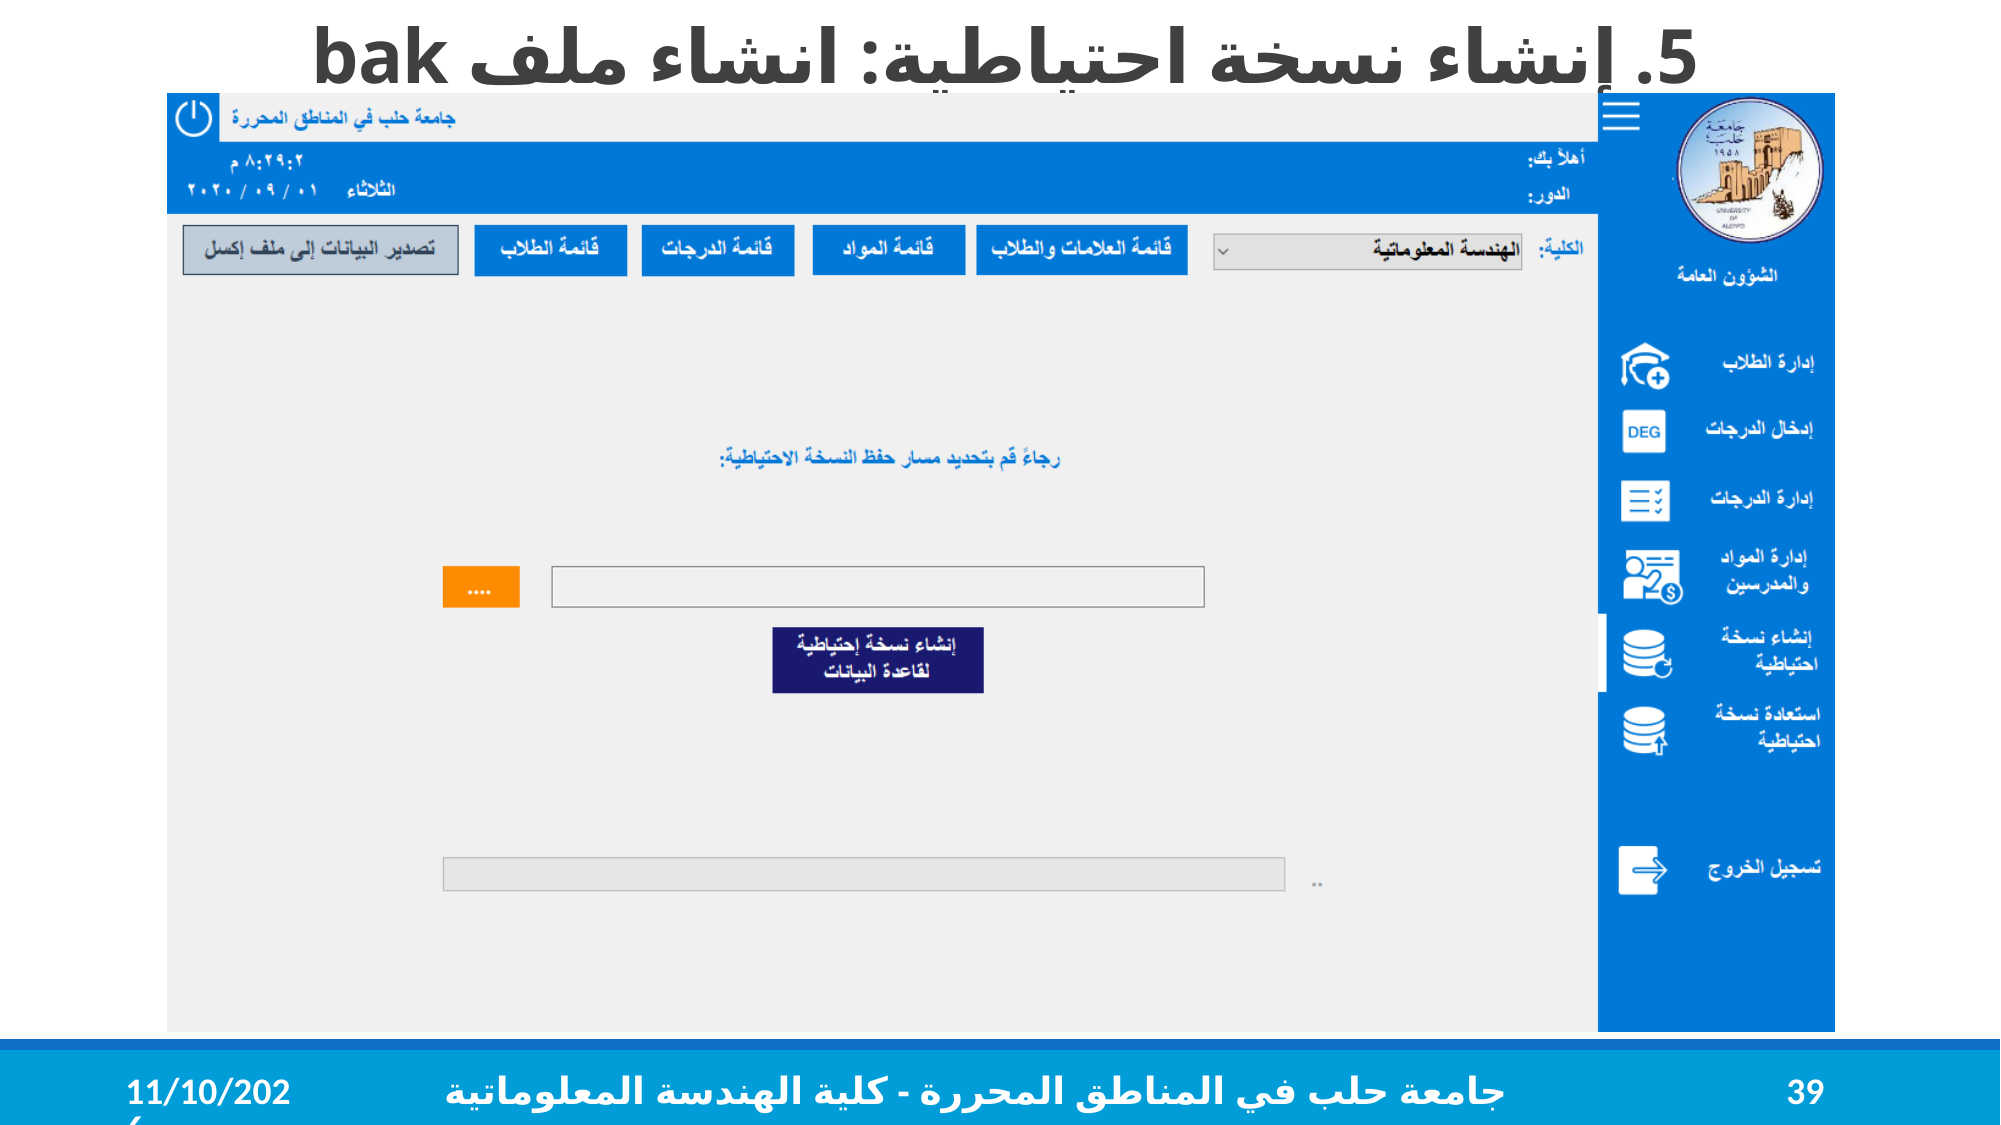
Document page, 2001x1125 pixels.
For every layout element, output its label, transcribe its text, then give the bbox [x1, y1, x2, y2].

footer جامعة حلب في المناطق المحررة - كلية الهندسة المعلوماتية [375, 1059, 1625, 1120]
picture [166, 93, 1835, 1032]
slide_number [110, 1059, 307, 1120]
slide_number 39 [1693, 1059, 1840, 1120]
title 5. إنشاء نسخة احتياطية: انشاء ملف bak [180, 0, 1830, 91]
